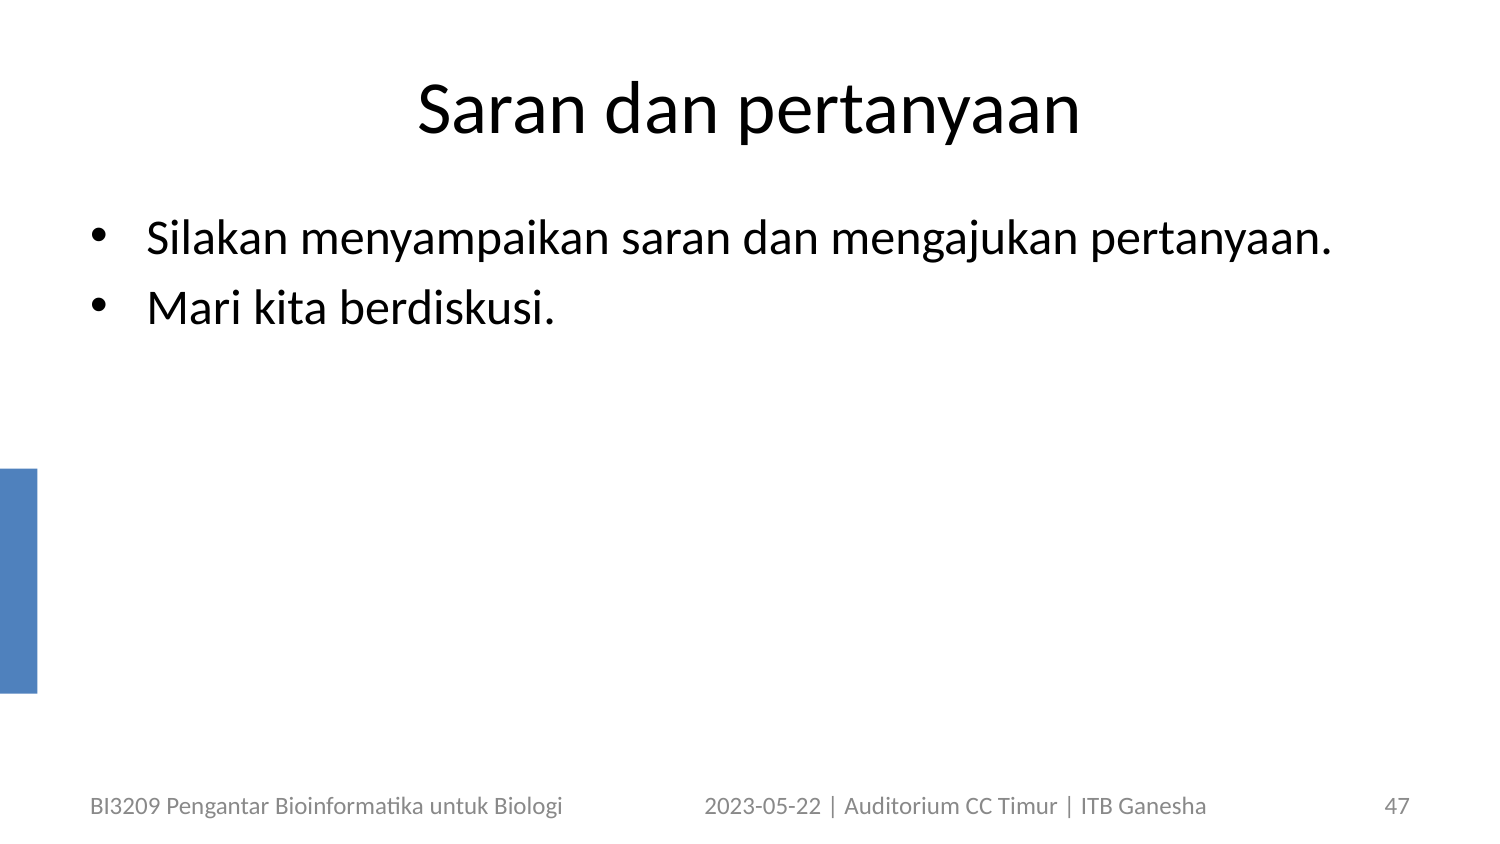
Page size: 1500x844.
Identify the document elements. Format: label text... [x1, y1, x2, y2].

title Saran dan pertanyaan [74, 33, 1426, 175]
footer 2023-05-22 | Auditorium CC Timur | ITB Ganesha [675, 782, 1238, 827]
slide_number 47 [1299, 782, 1425, 827]
list Silakan menyampaikan saran dan mengajukan pertanyaan. Mari kita berdiskusi. [74, 196, 1426, 754]
slide_number BI3209 Pengantar Bioinformatika untuk Biologi [75, 782, 602, 827]
